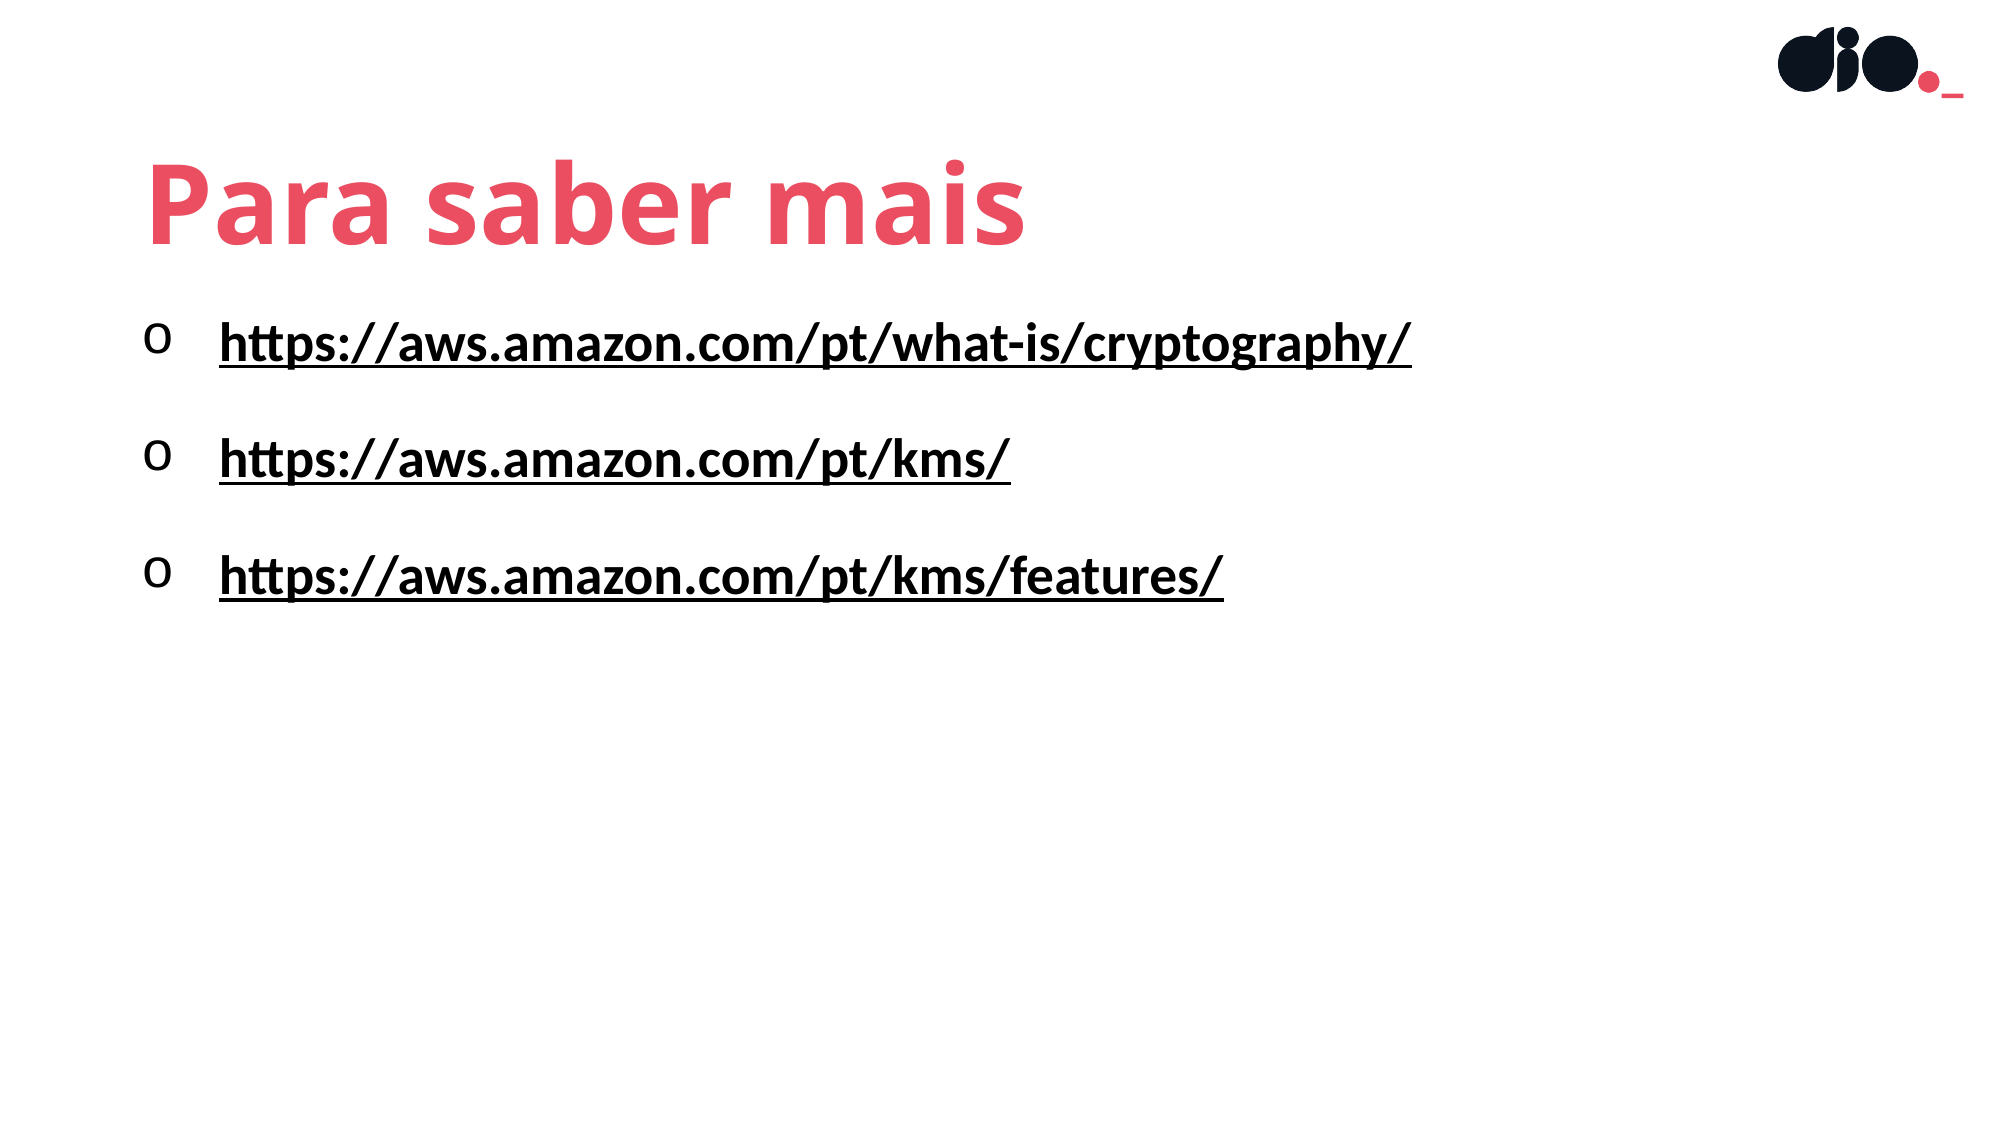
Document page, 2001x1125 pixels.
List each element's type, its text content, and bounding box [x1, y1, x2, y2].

text_box https://aws.amazon.com/pt/what-is/cryptography/ https://aws.amazon.com/pt/kms/ https://aws.amazon.com/pt/kms/features/ [0, 285, 1940, 1045]
text_box Para saber mais [123, 98, 1878, 283]
picture [1777, 26, 1964, 99]
